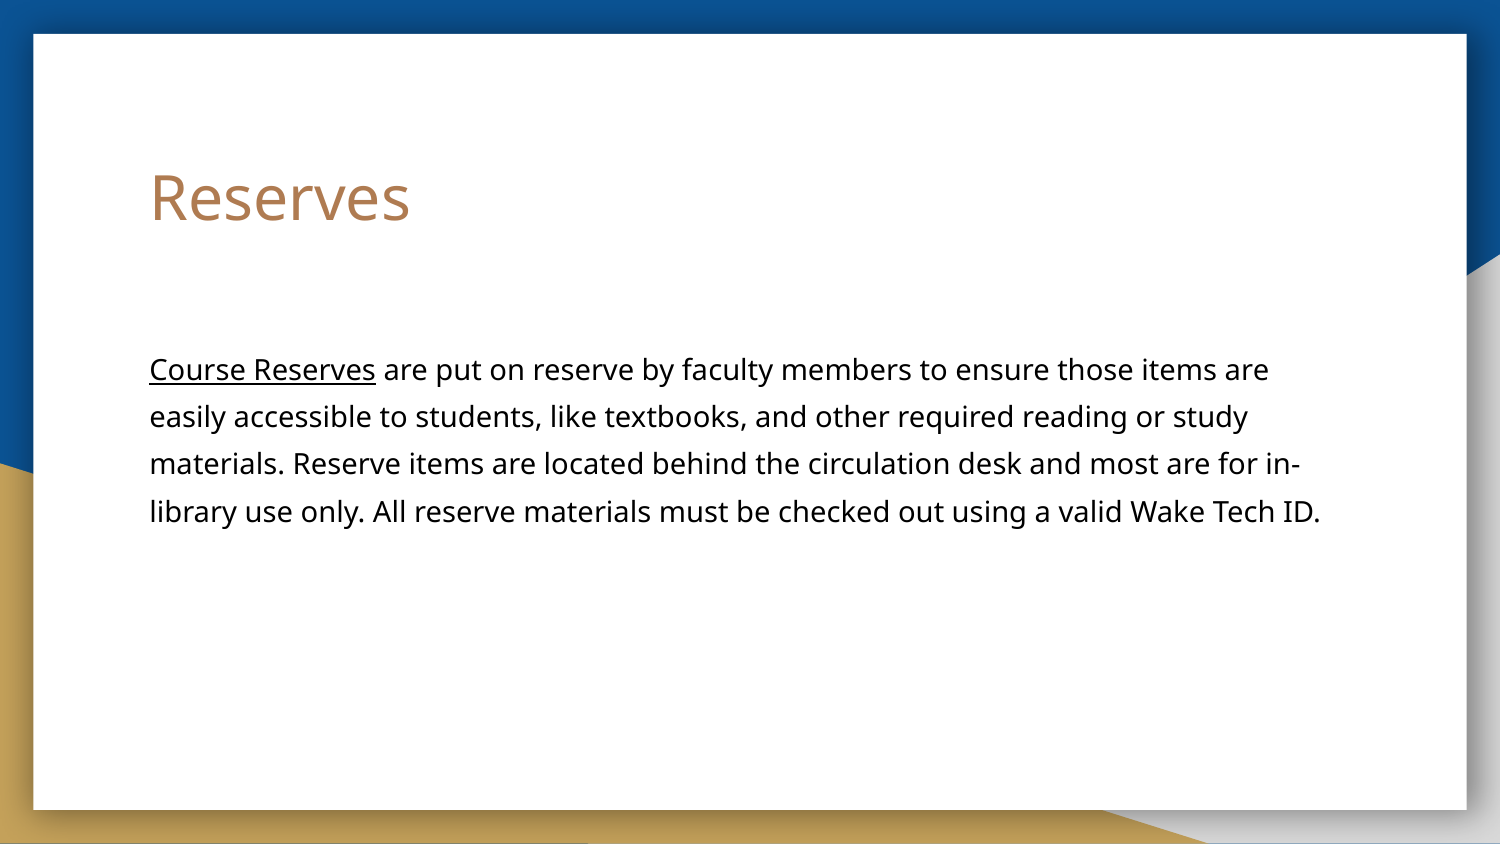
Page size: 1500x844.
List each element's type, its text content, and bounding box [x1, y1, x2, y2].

list Course Reserves are put on reserve by faculty members to ensure those items are easily accessible to students, like textbooks, and other required reading or study materials. Reserve items are located behind the circulation desk and most are for in-library use only. All reserve materials must be checked out using a valid Wake Tech ID. [134, 326, 1366, 729]
title Reserves [134, 138, 1366, 296]
